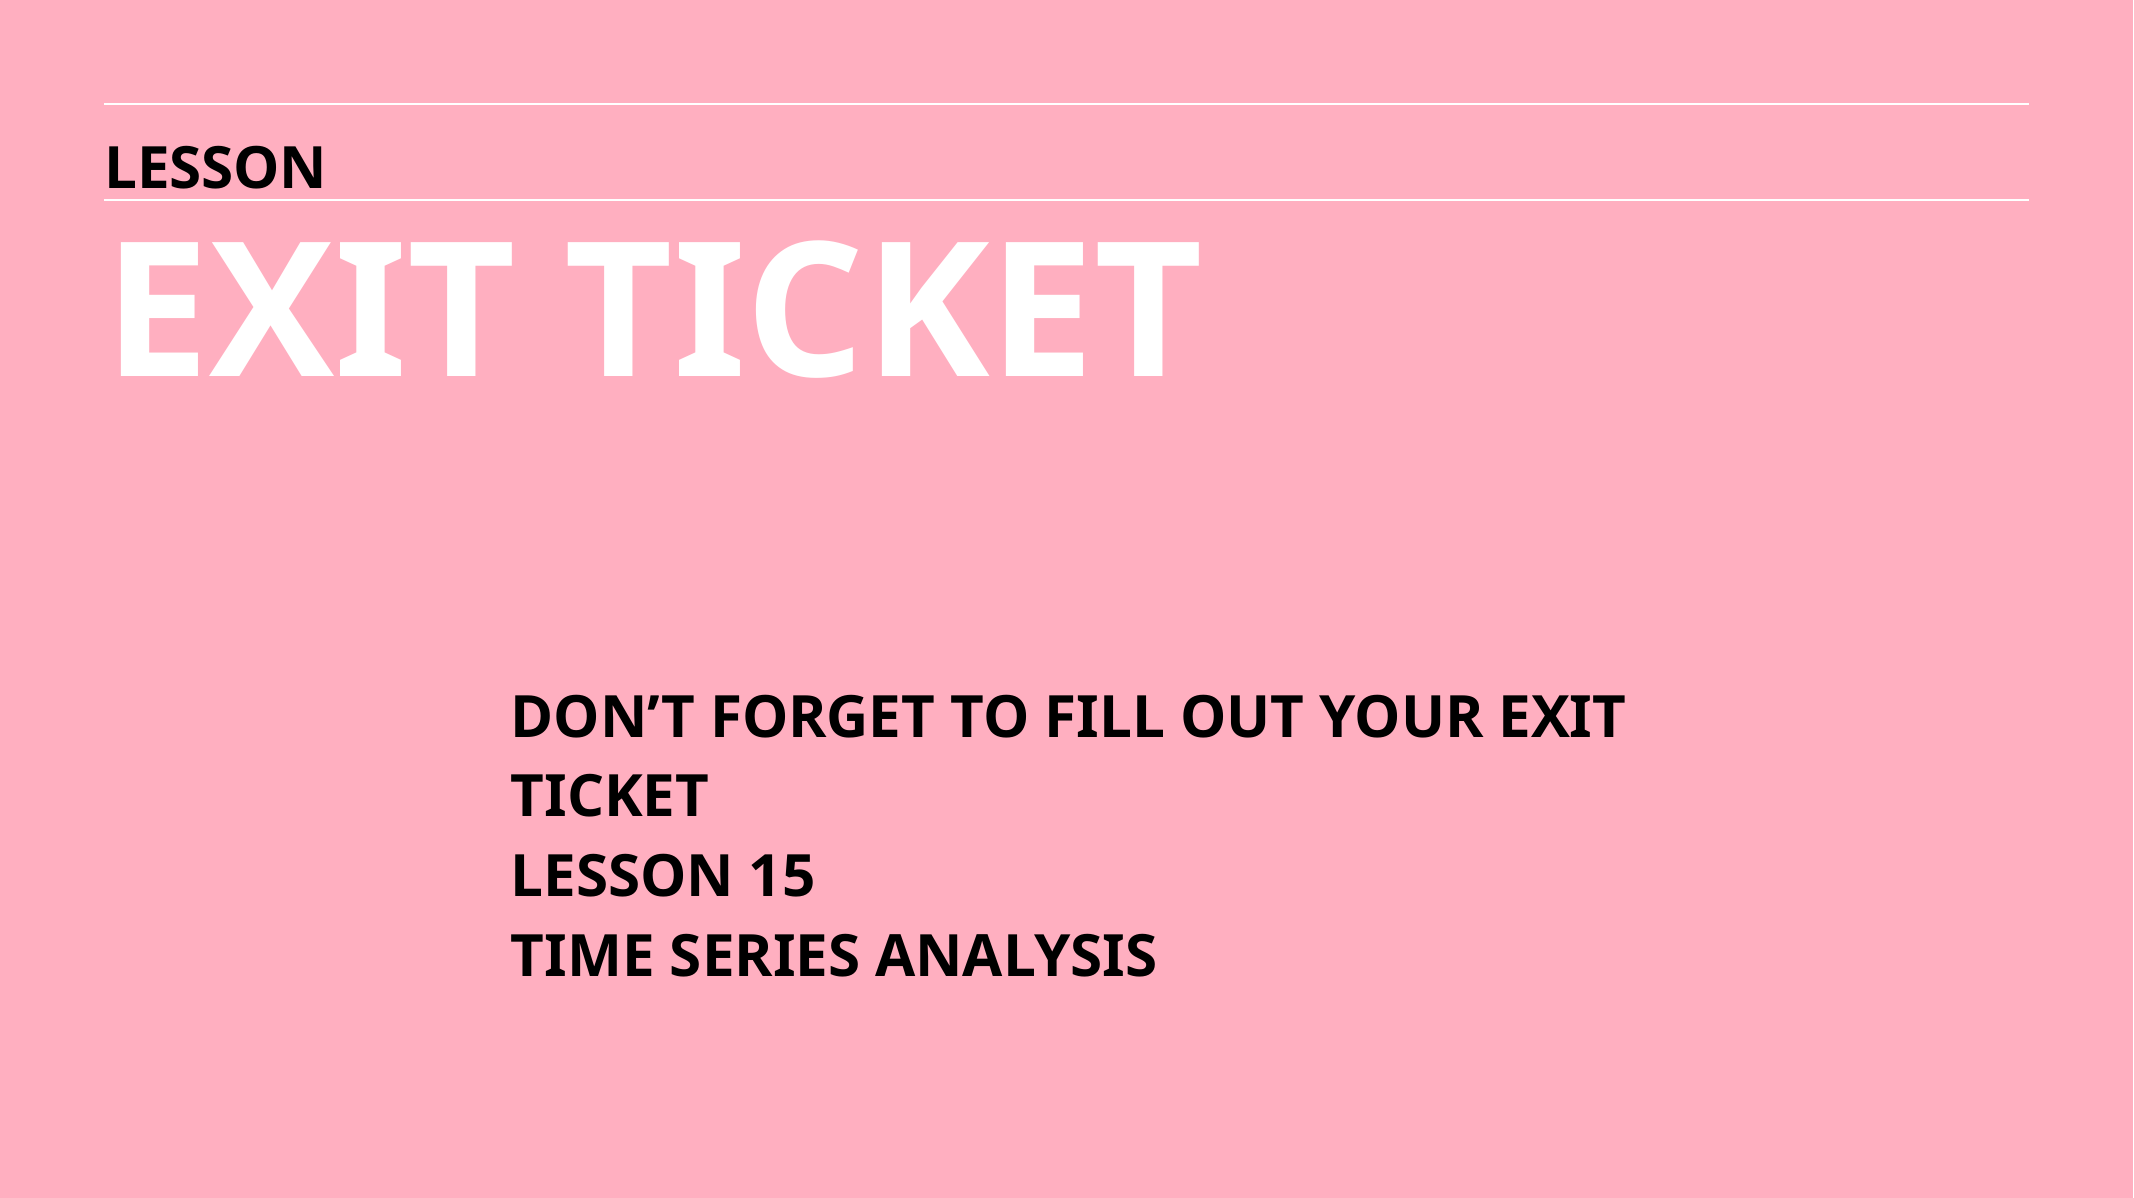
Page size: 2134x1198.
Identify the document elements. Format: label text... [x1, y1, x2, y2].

text_box LESSON [104, 120, 1371, 192]
text_box DON’T FORGET TO FILL OUT YOUR EXIT TICKET LESSON 15 TIME SERIES ANALYSIS [510, 669, 1778, 740]
text_box EXIT TICKET [104, 241, 2030, 507]
